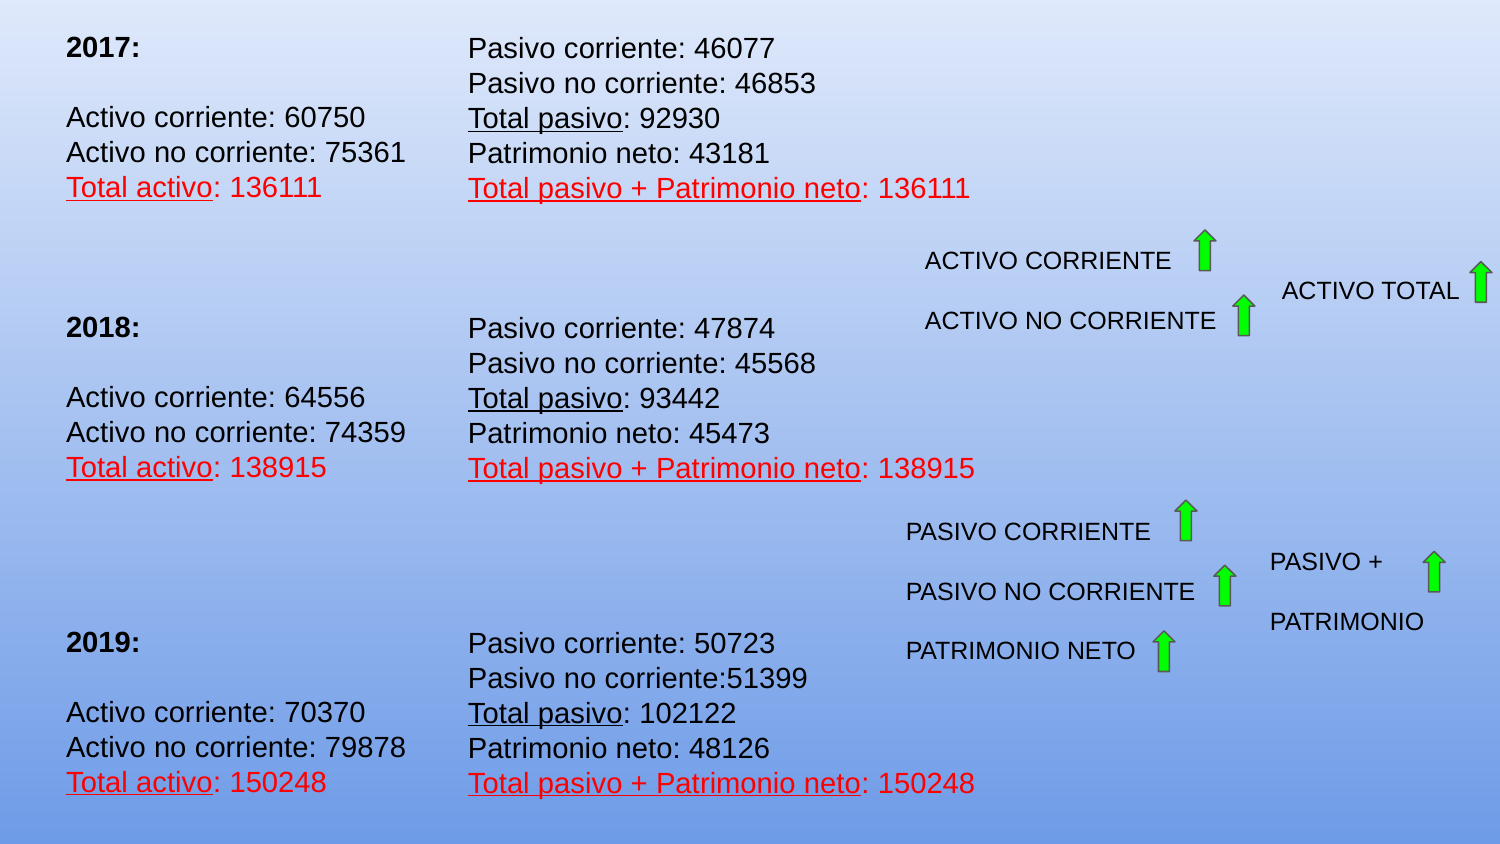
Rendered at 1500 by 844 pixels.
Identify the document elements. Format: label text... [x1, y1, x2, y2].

text_box [1174, 500, 1197, 541]
text_box [1213, 565, 1236, 606]
text_box [1423, 551, 1446, 592]
text_box [1152, 630, 1176, 672]
text_box [1469, 261, 1492, 303]
text_box [1232, 295, 1255, 336]
title Pasivo corriente: 46077 Pasivo no corriente: 46853 Total pasivo: 92930 Patrimonio neto: 43181 Total pasivo + Patrimonio neto: 136111 Pasivo corriente: 47874 Pasivo no corriente: 45568 Total pasivo: 93442 Patrimonio neto: 45473 Total pasivo + Patrimonio neto: 138915 Pasivo corriente: 50723 Pasivo no corriente:51399 Total pasivo: 102122 Patrimonio neto: 48126 Total pasivo + Patrimonio neto: 150248 [452, 0, 1005, 824]
text_box PASIVO CORRIENTE PASIVO + PASIVO NO CORRIENTE PATRIMONIO PATRIMONIO NETO [890, 500, 1481, 683]
text_box ACTIVO CORRIENTE ACTIVO TOTAL ACTIVO NO CORRIENTE [909, 229, 1500, 355]
title 2017: Activo corriente: 60750 Activo no corriente: 75361 Total activo: 136111 2018: Activo corriente: 64556 Activo no corriente: 74359 Total activo: 138915 2019: Activo corriente: 70370 Activo no corriente: 79878 Total activo: 150248 [51, 13, 452, 807]
text_box [1193, 229, 1217, 271]
